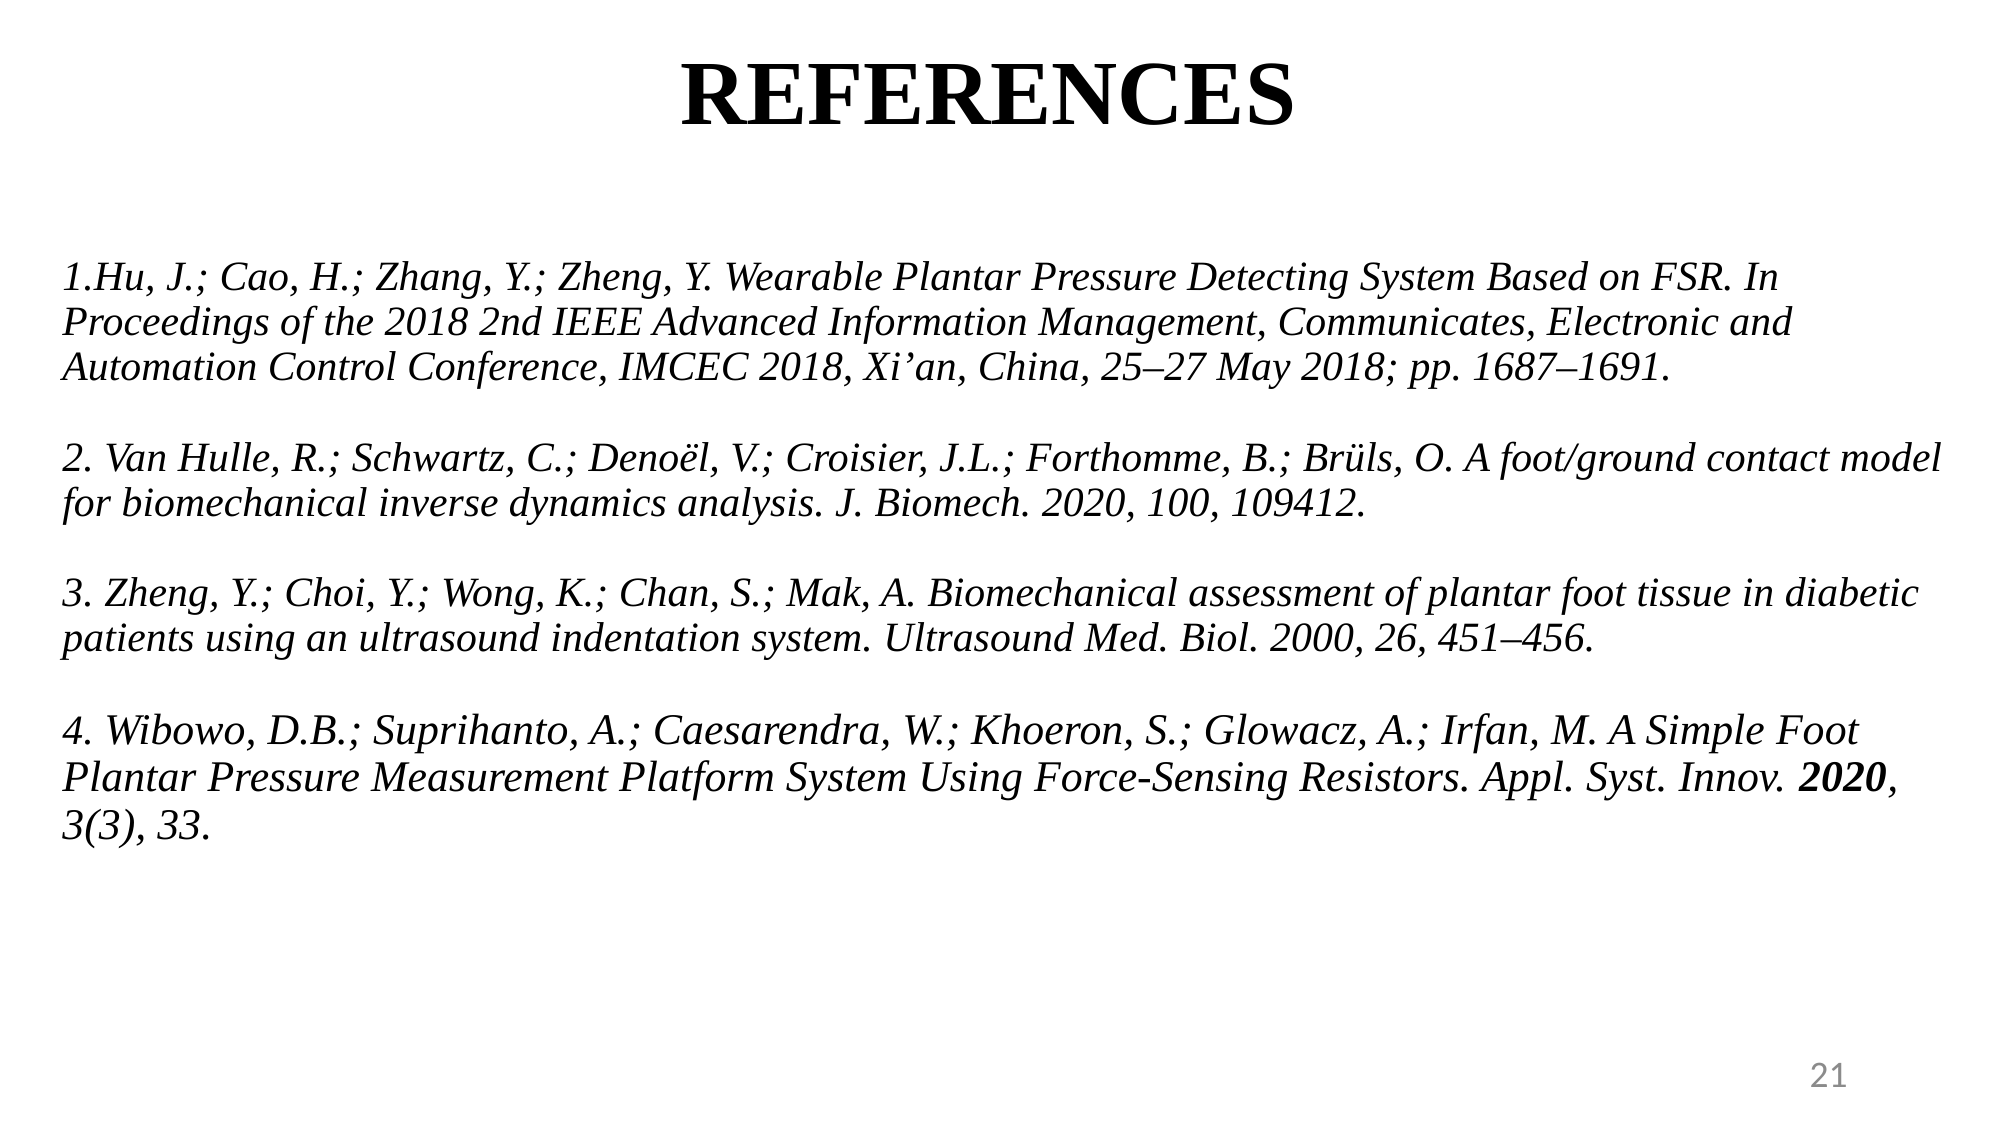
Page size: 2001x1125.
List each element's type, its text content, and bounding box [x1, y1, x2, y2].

slide_number 21 [1412, 1042, 1863, 1103]
list 1.Hu, J.; Cao, H.; Zhang, Y.; Zheng, Y. Wearable Plantar Pressure Detecting System Based on FSR. In Proceedings of the 2018 2nd IEEE Advanced Information Management, Communicates, Electronic and Automation Control Conference, IMCEC 2018, Xi’an, China, 25–27 May 2018; pp. 1687–1691. 2. Van Hulle, R.; Schwartz, C.; Denoël, V.; Croisier, J.L.; Forthomme, B.; Brüls, O. A foot/ground contact model for biomechanical inverse dynamics analysis. J. Biomech. 2020, 100, 109412. 3. Zheng, Y.; Choi, Y.; Wong, K.; Chan, S.; Mak, A. Biomechanical assessment of plantar foot tissue in diabetic patients using an ultrasound indentation system. Ultrasound Med. Biol. 2000, 26, 451–456. 4. Wibowo, D.B.; Suprihanto, A.; Caesarendra, W.; Khoeron, S.; Glowacz, A.; Irfan, M. A Simple Foot Plantar Pressure Measurement Platform System Using Force-Sensing Resistors. Appl. Syst. Innov. 2020, 3(3), 33. [47, 246, 2000, 1125]
title REFERENCES [137, 22, 1863, 168]
